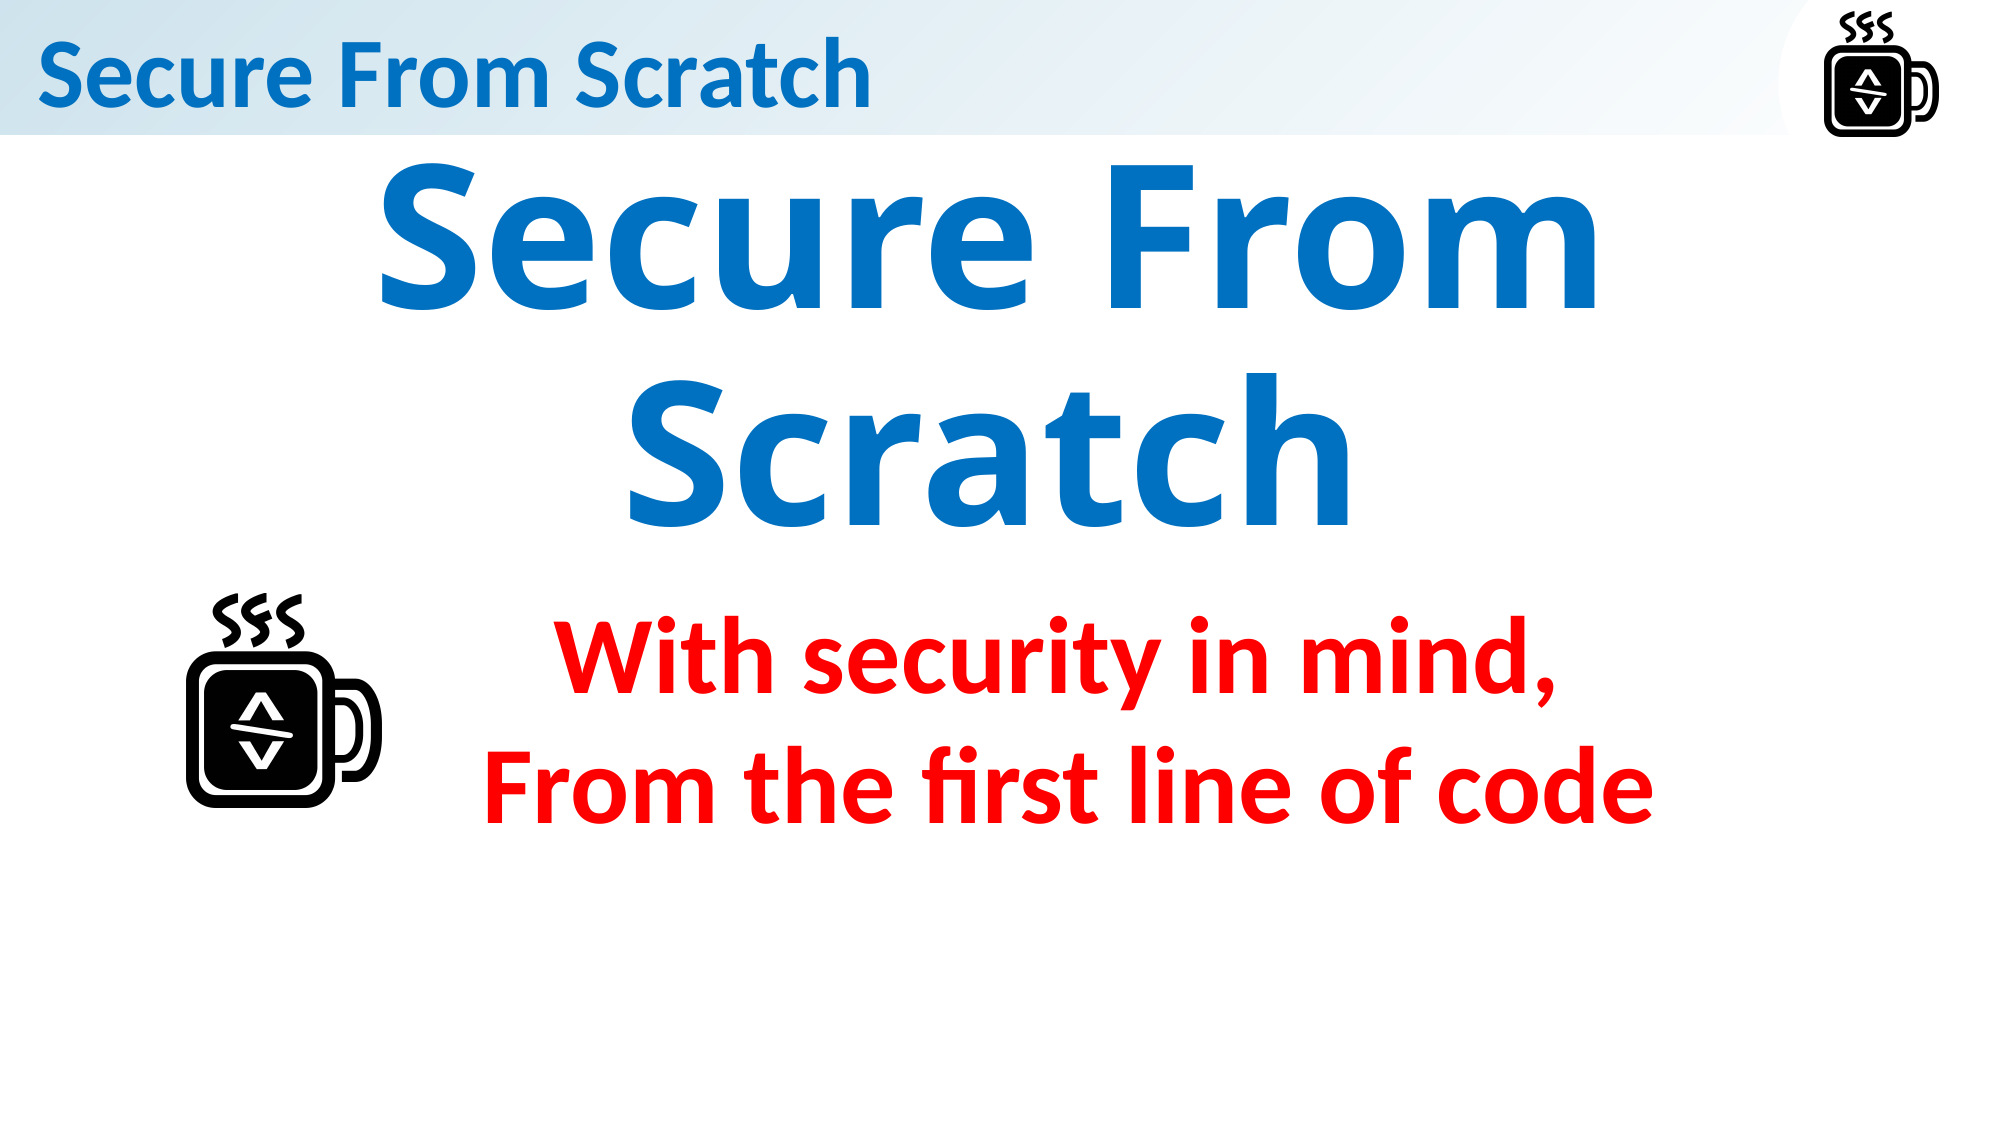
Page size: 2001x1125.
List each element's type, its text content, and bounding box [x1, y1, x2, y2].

text_box Secure From Scratch [0, 0, 1778, 135]
title Secure From Scratch [107, 184, 1877, 576]
picture [186, 593, 383, 808]
subtitle With security in mind, From the first line of code [319, 590, 1820, 863]
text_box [1778, 0, 2000, 214]
